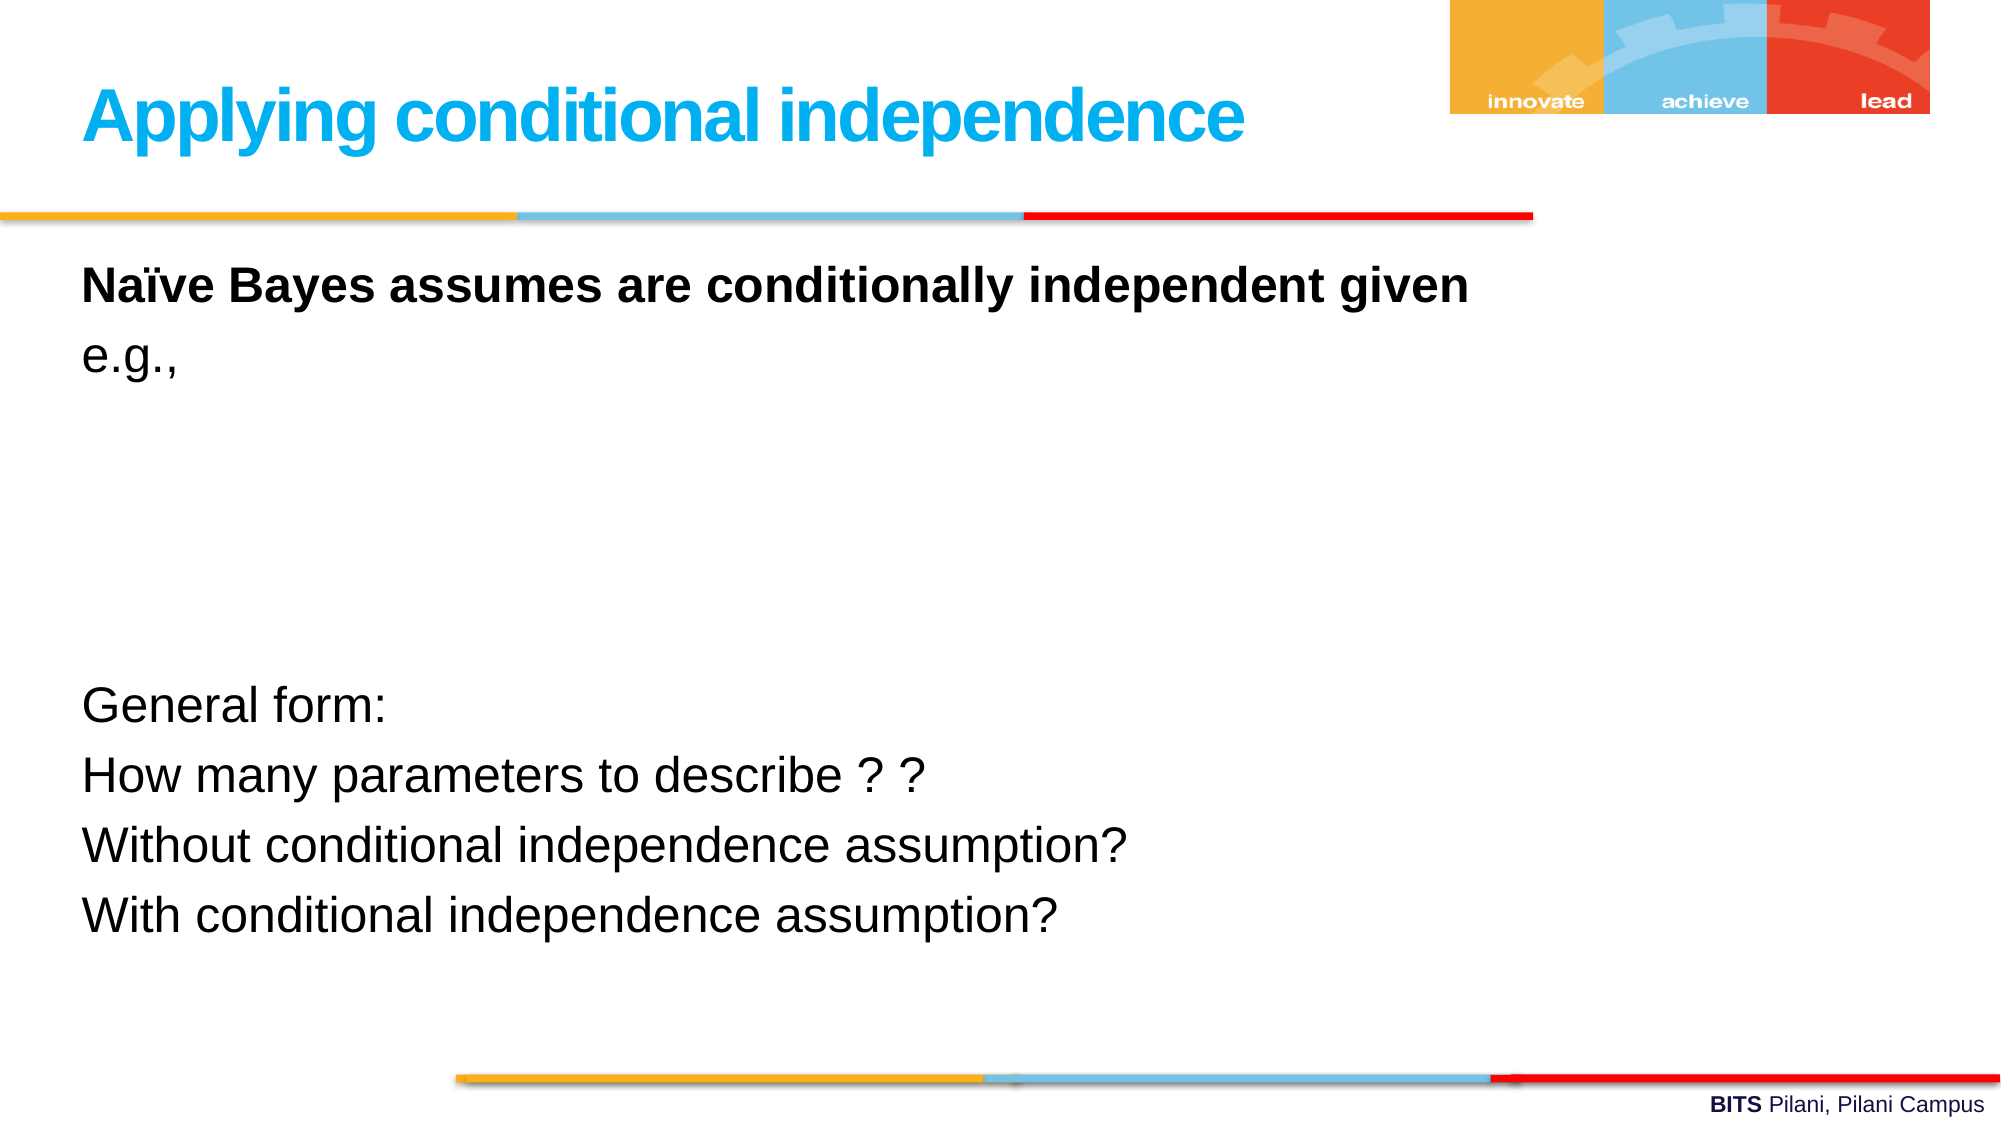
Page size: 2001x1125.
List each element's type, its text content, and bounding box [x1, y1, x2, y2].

picture [1449, 0, 1930, 114]
list Applying conditional independence [66, 24, 1450, 213]
